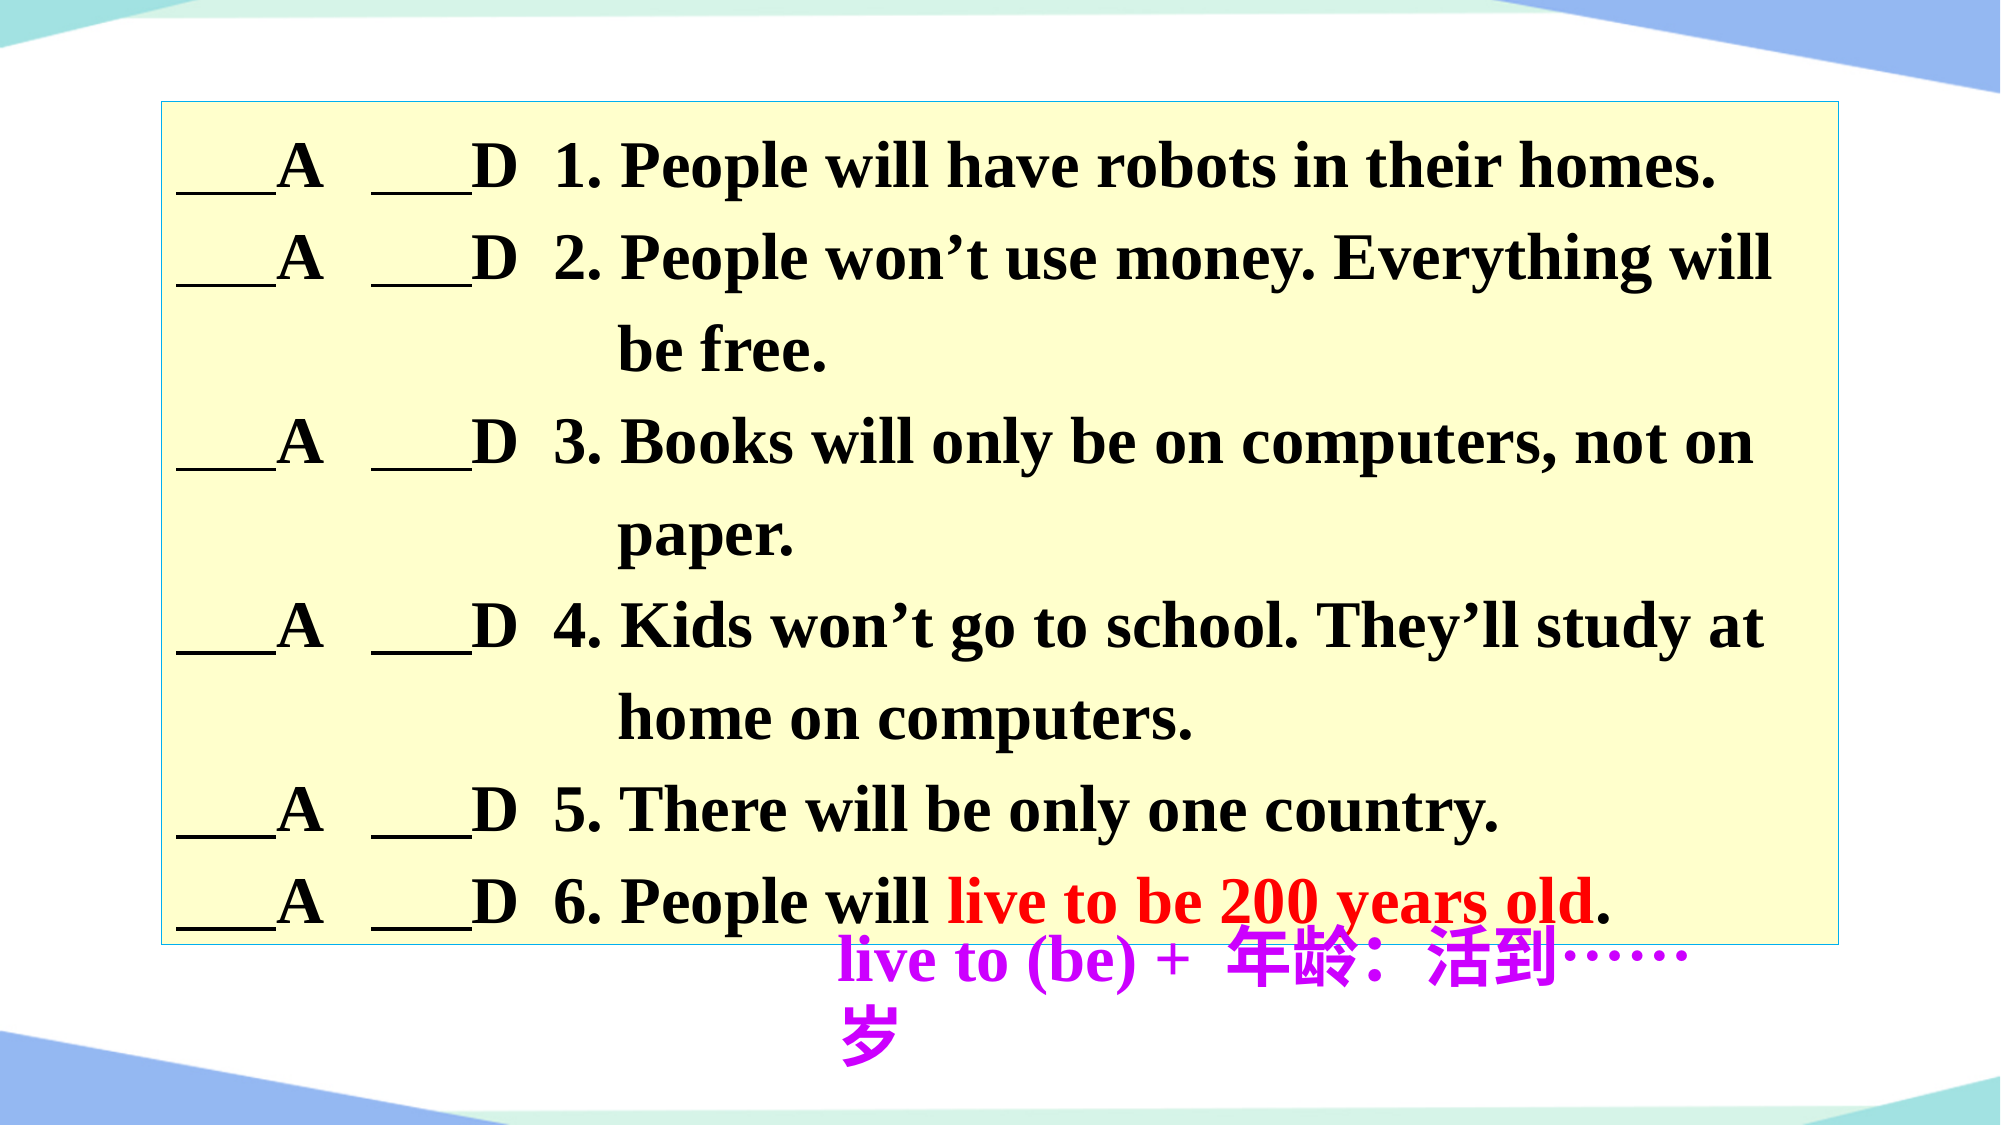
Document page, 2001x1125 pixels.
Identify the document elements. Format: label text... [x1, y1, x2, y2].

picture [0, 0, 2001, 1125]
text_box live to (be) + 年龄：活到……岁 [821, 951, 1770, 1038]
text_box A D 1. People will have robots in their homes. A D 2. People won’t use money. Everything will be free. A D 3. Books will only be on computers, not on paper. A D 4. Kids won’t go to school. They’ll study at home on computers. A D 5. There will be only one country. A D 6. People will live to be 200 years old. [161, 101, 1839, 945]
